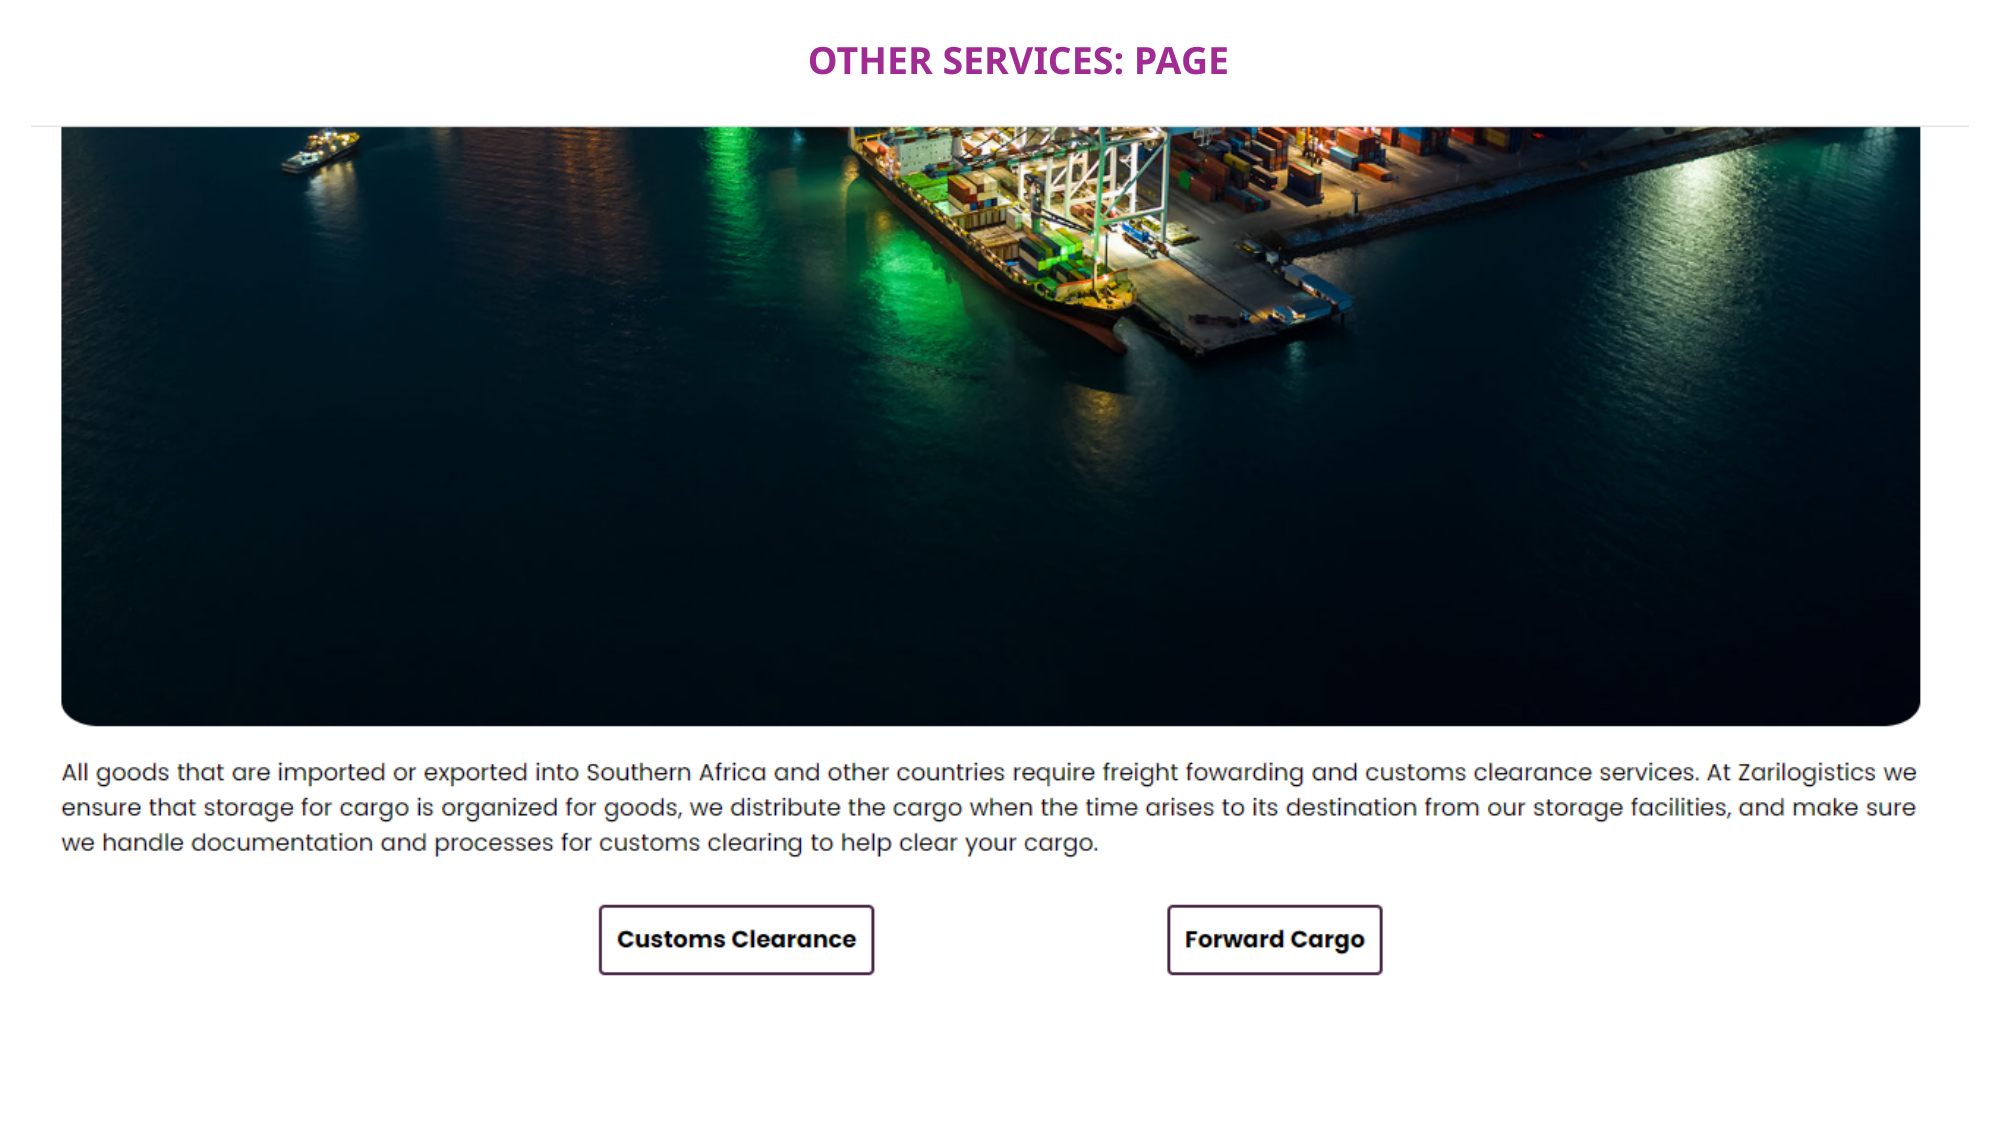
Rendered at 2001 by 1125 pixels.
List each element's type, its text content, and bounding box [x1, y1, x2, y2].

text_box OTHER SERVICES: PAGE [793, 29, 1245, 90]
picture [30, 119, 1970, 1005]
